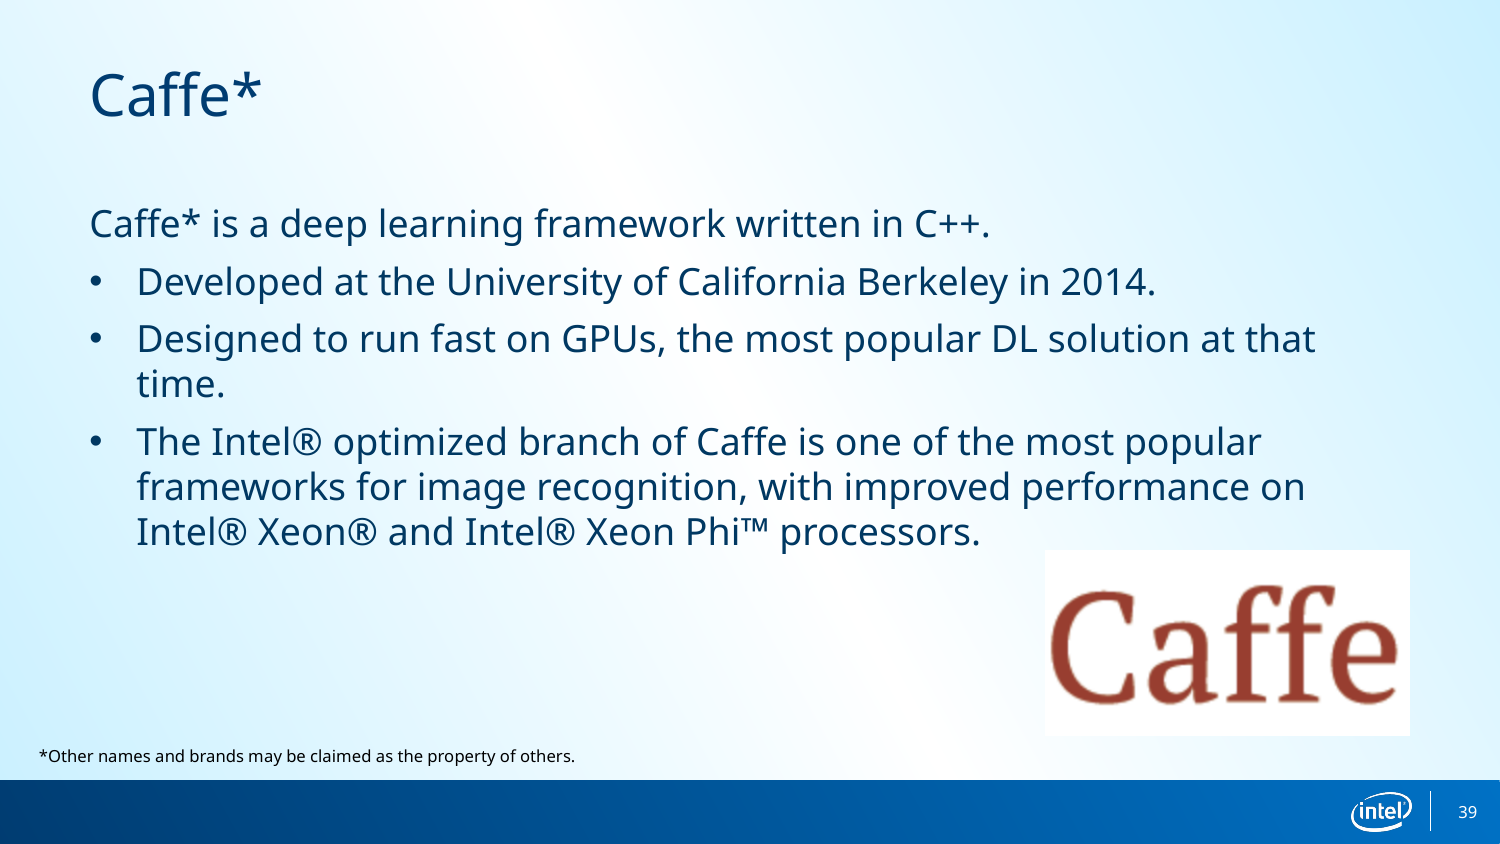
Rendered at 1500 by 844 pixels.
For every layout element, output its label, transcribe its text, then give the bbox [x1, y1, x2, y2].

text_box Caffe* is a deep learning framework written in C++. Developed at the University of California Berkeley in 2014. Designed to run fast on GPUs, the most popular DL solution at that time. The Intel® optimized branch of Caffe is one of the most popular frameworks for image recognition, with improved performance on Intel® Xeon® and Intel® Xeon Phi™ processors. [74, 192, 1410, 561]
text_box *Other names and brands may be claimed as the property of others. [24, 738, 775, 774]
picture [1351, 792, 1412, 832]
picture [1045, 549, 1411, 736]
slide_number 39 [1454, 802, 1478, 825]
text_box Caffe* [74, 50, 1425, 194]
